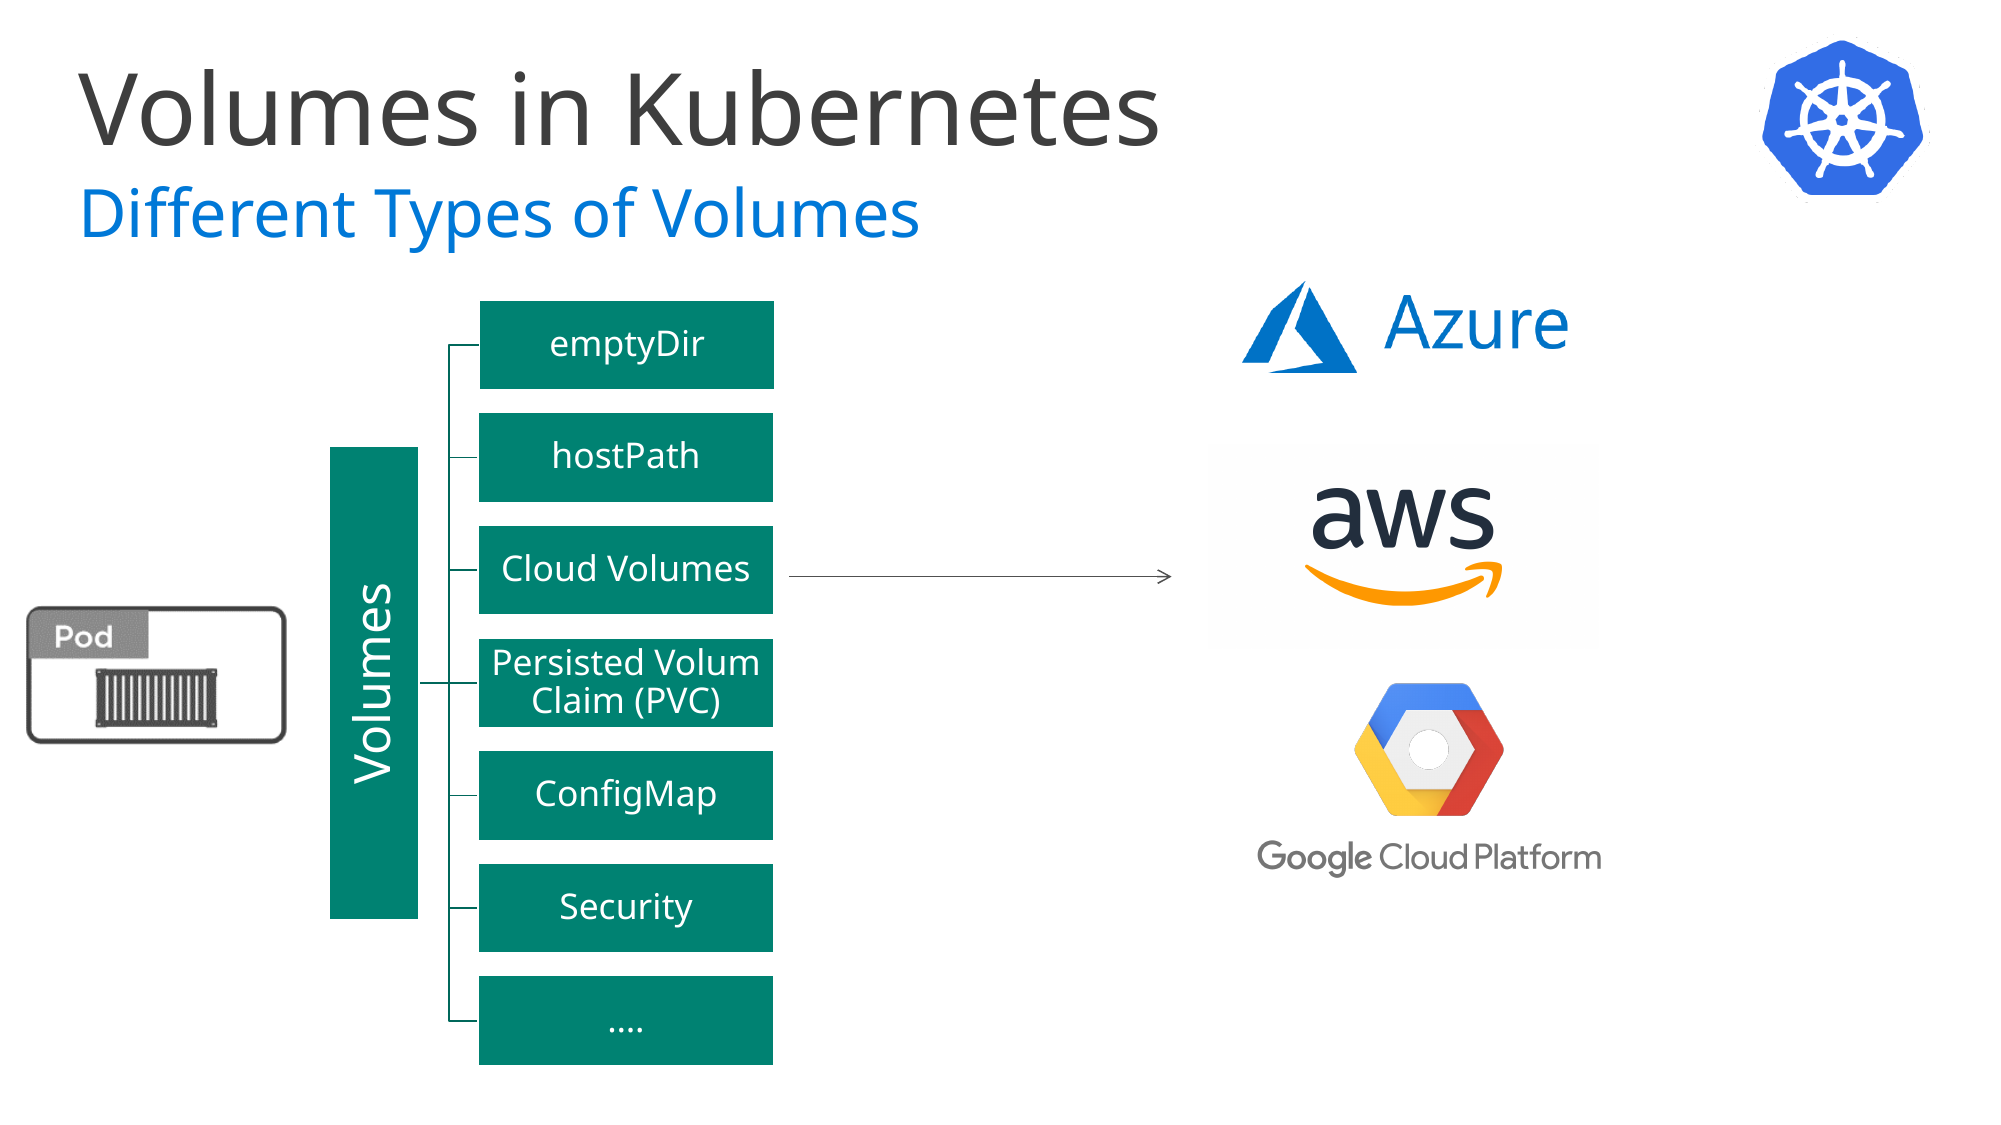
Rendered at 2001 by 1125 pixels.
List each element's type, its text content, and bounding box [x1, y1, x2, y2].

picture [1208, 201, 1636, 904]
text_box Volumes in Kubernetes Different Types of Volumes [78, 59, 1617, 253]
picture [1754, 31, 1930, 203]
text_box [118, 299, 984, 1066]
picture [0, 588, 313, 773]
